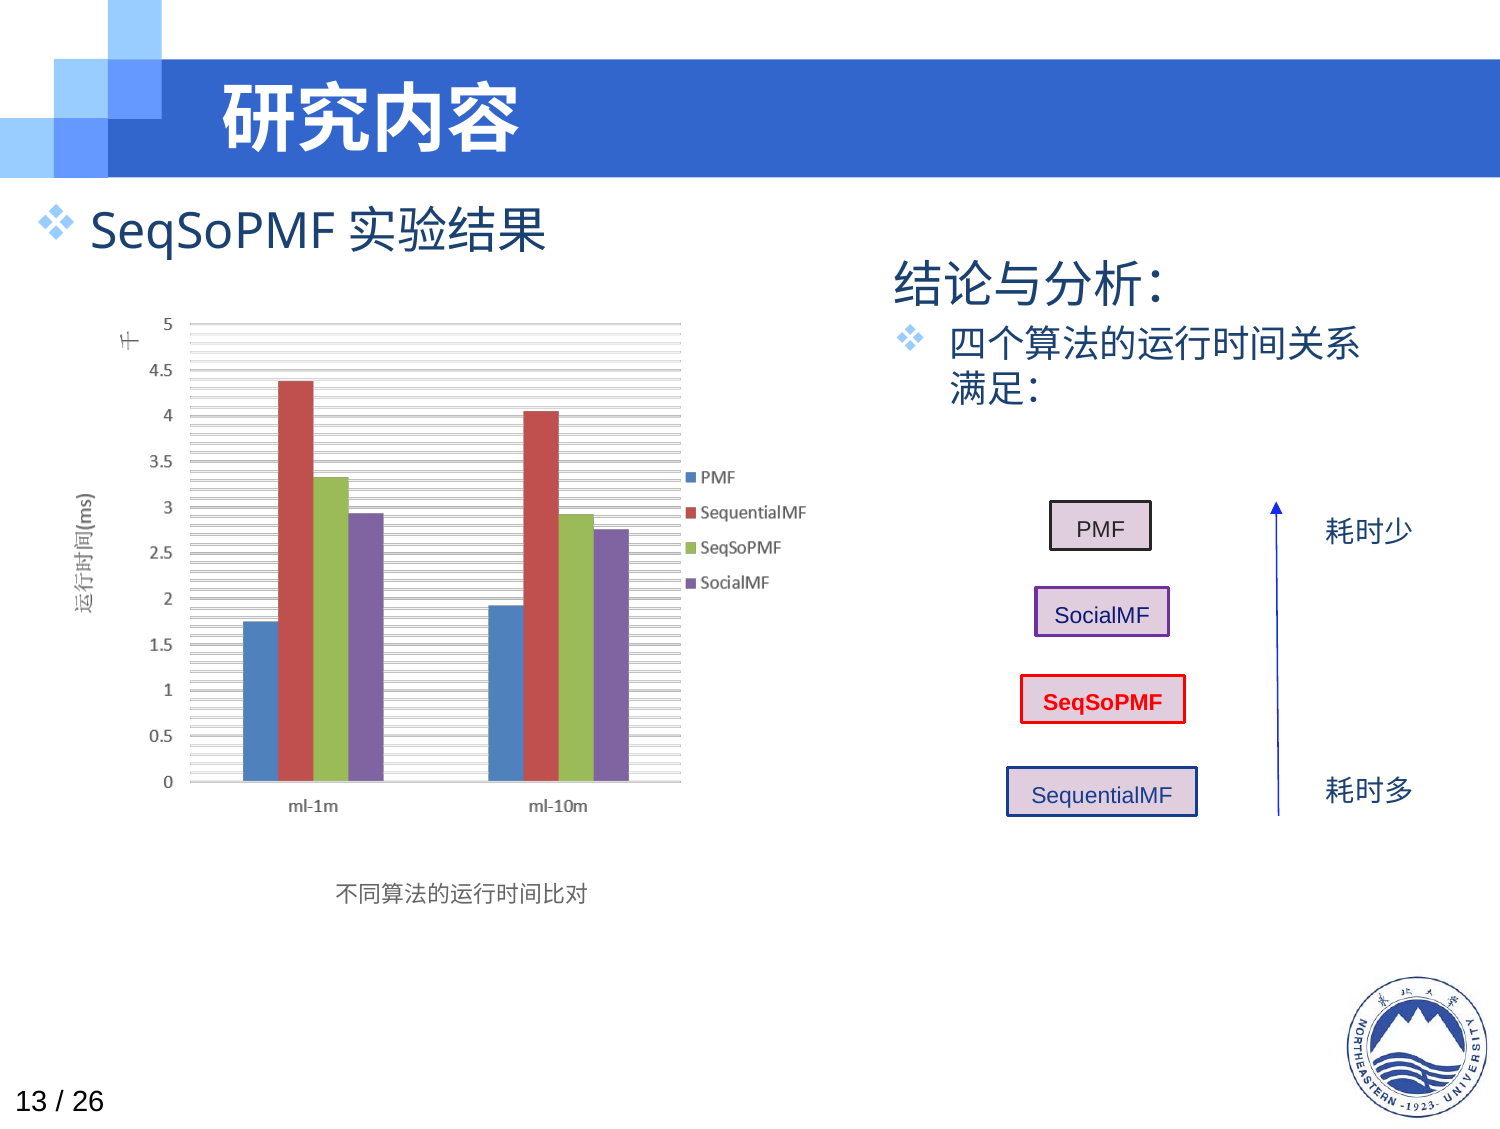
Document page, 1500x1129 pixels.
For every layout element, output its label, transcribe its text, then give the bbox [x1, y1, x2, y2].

text_box SeqSoPMF实验结果 [19, 191, 974, 266]
text_box 耗时少 [1311, 505, 1429, 556]
text_box 不同算法的运行时间比对 [320, 872, 622, 915]
picture [44, 300, 855, 830]
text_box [1275, 501, 1279, 817]
title 研究内容 [206, 75, 1419, 156]
slide_number 12 / 26 [0, 1075, 351, 1129]
text_box SocialMF [1036, 587, 1169, 636]
text_box PMF [1050, 501, 1151, 550]
picture [1335, 963, 1500, 1129]
text_box SeqSoPMF [1021, 675, 1185, 723]
text_box 耗时多 [1311, 765, 1429, 816]
text_box 结论与分析： 四个算法的运行时间关系满足： [878, 245, 1396, 418]
text_box SequentialMF [1007, 767, 1197, 816]
